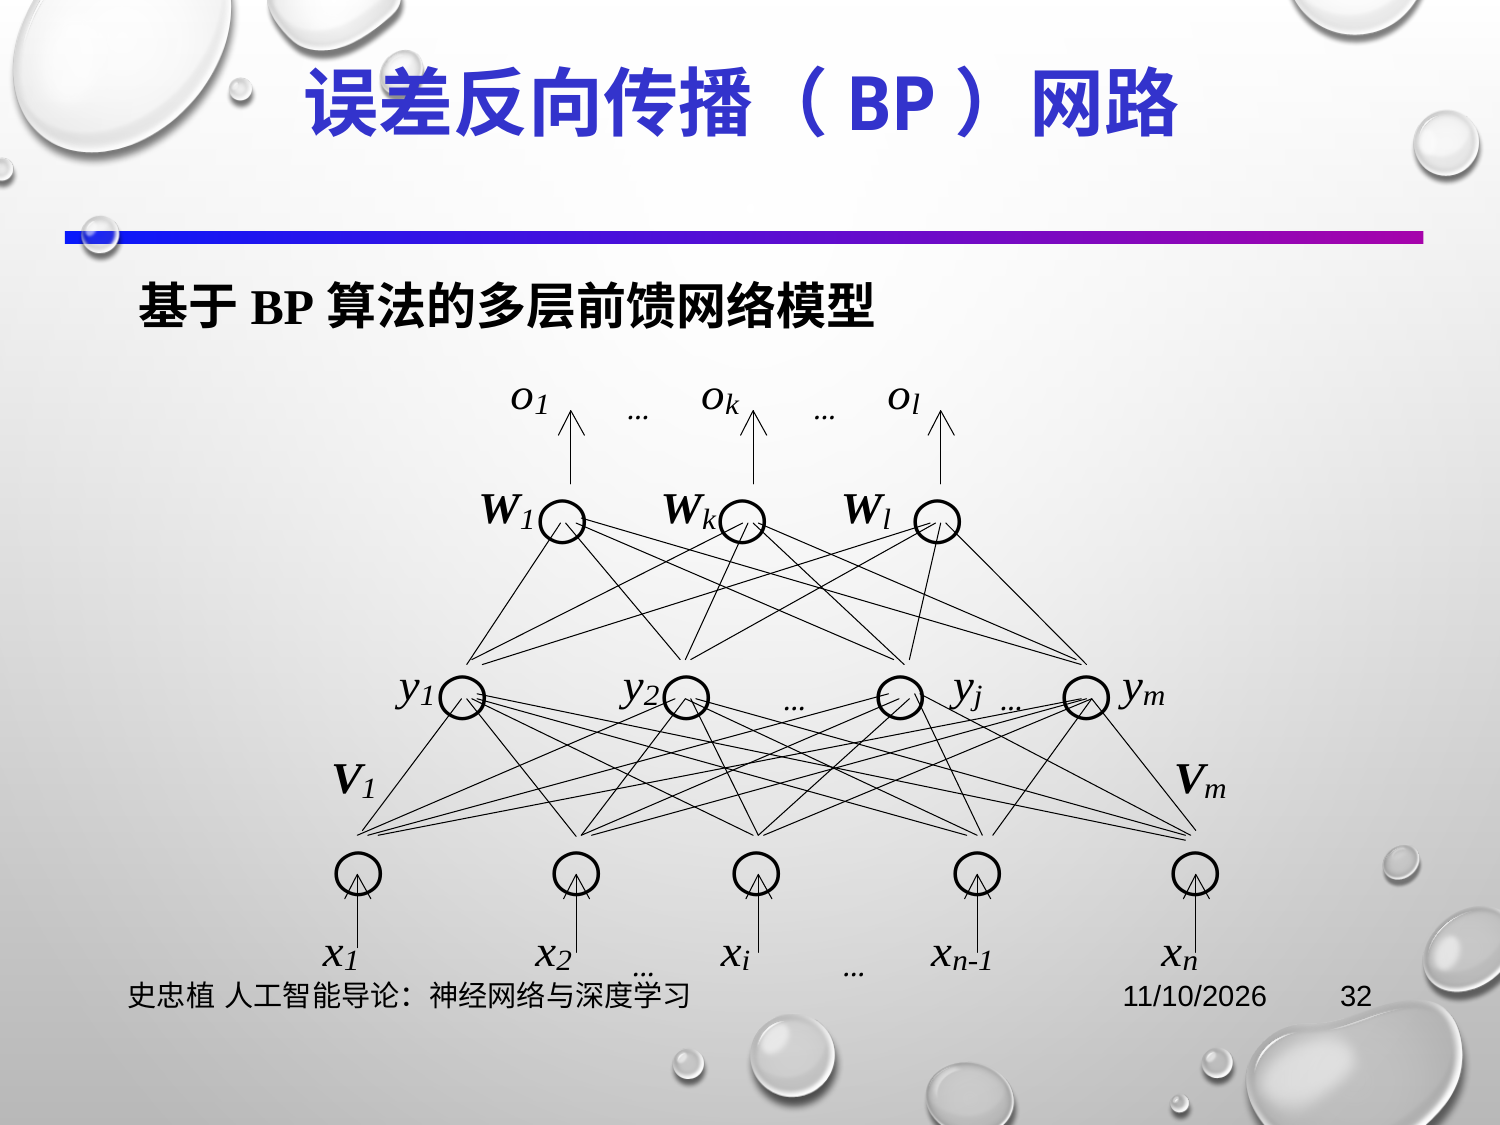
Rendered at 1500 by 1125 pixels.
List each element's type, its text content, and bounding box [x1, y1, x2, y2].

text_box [299, 337, 1301, 1020]
picture [0, 0, 1500, 1125]
title 误差反向传播（BP）网路 [105, 0, 1377, 213]
slide_number 32 [1303, 965, 1388, 1025]
footer 史忠植 人工智能导论：神经网络与深度学习 [112, 965, 296, 1025]
text_box 基于BP算法的多层前馈网络模型 [123, 267, 1074, 342]
